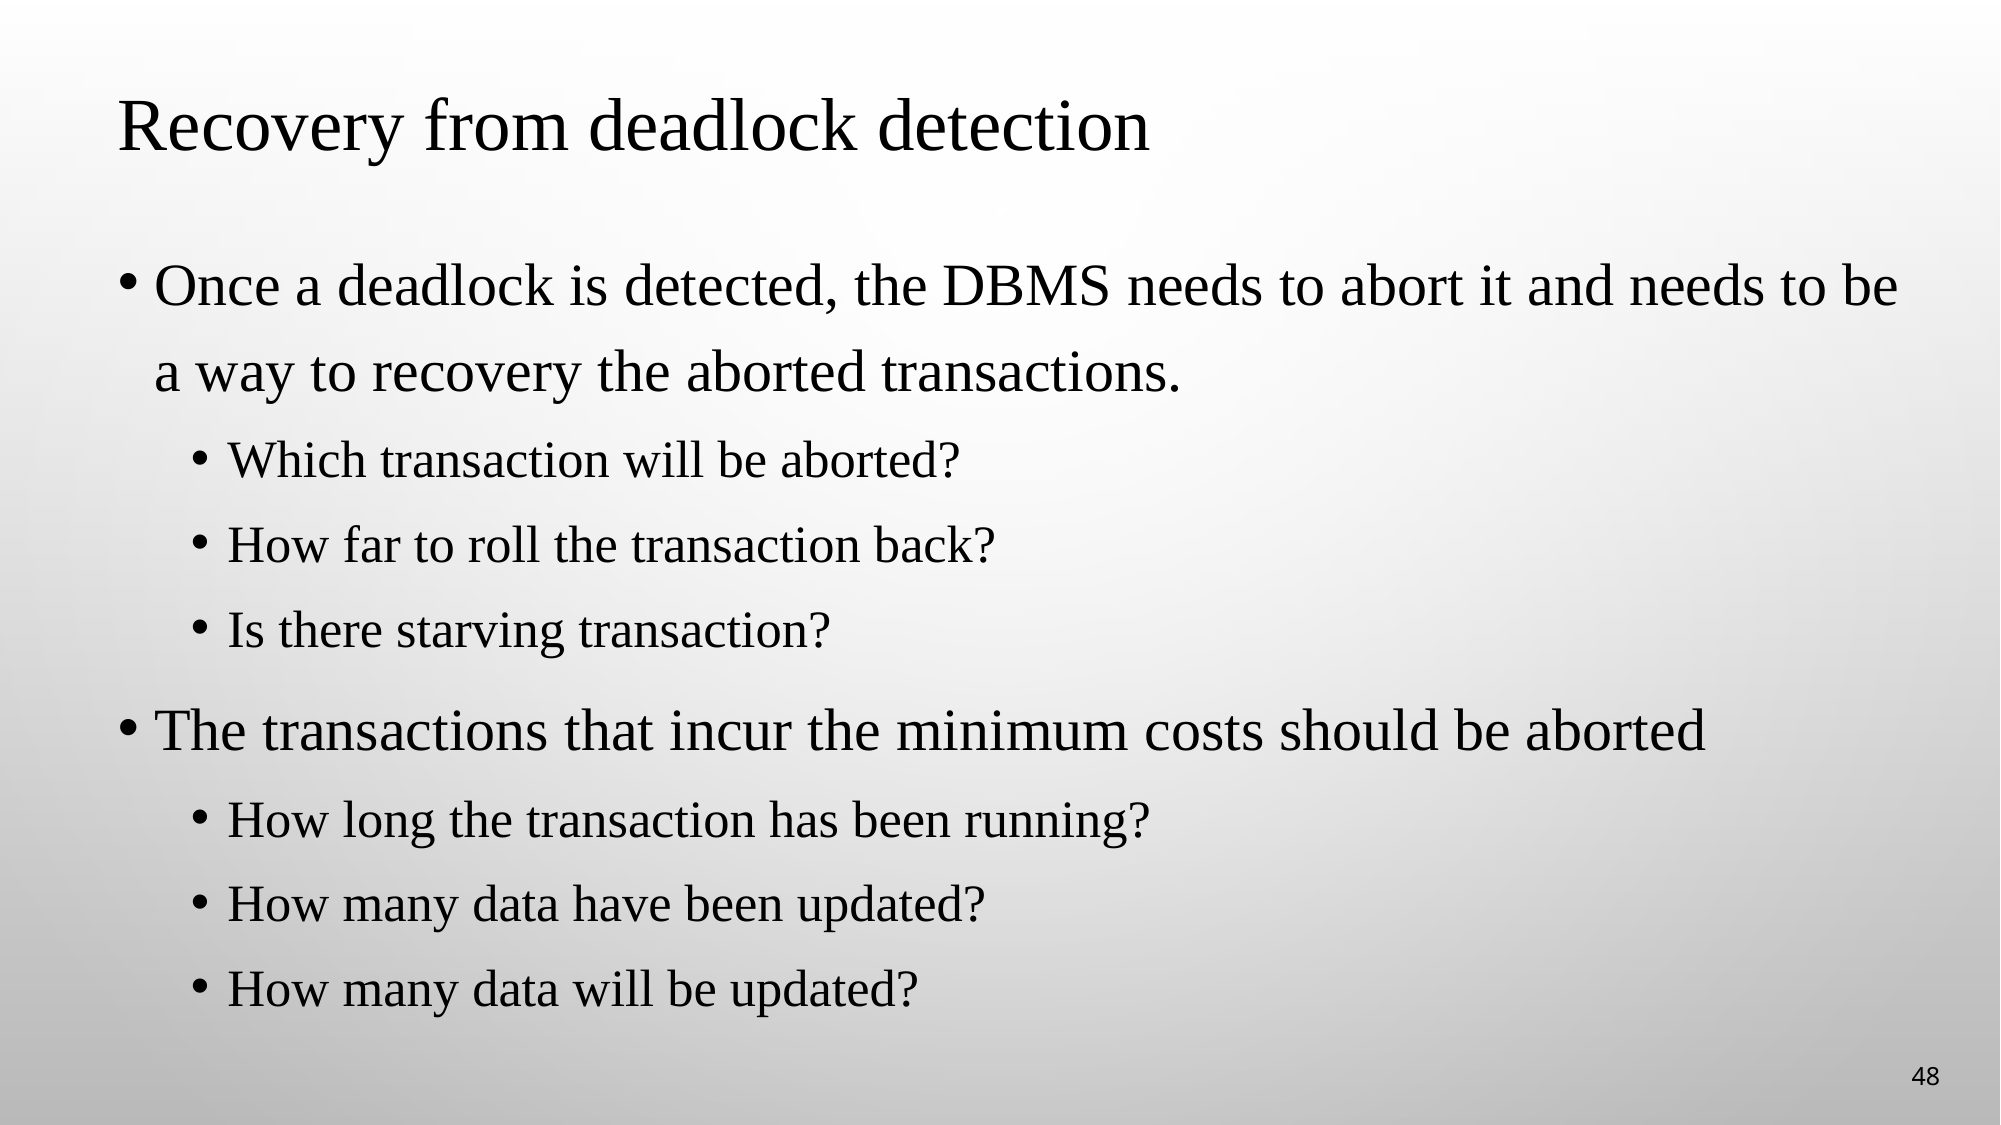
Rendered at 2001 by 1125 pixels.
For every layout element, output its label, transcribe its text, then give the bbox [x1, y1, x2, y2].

list Once a deadlock is detected, the DBMS needs to abort it and needs to be a way to recovery the aborted transactions. Which transaction will be aborted? How far to roll the transaction back? Is there starving transaction? The transactions that incur the minimum costs should be aborted How long the transaction has been running? How many data have been updated? How many data will be updated? [102, 223, 1956, 1029]
title Recovery from deadlock detection [102, 43, 1956, 210]
slide_number 48 [1724, 1047, 1956, 1107]
picture [0, 0, 2000, 1125]
